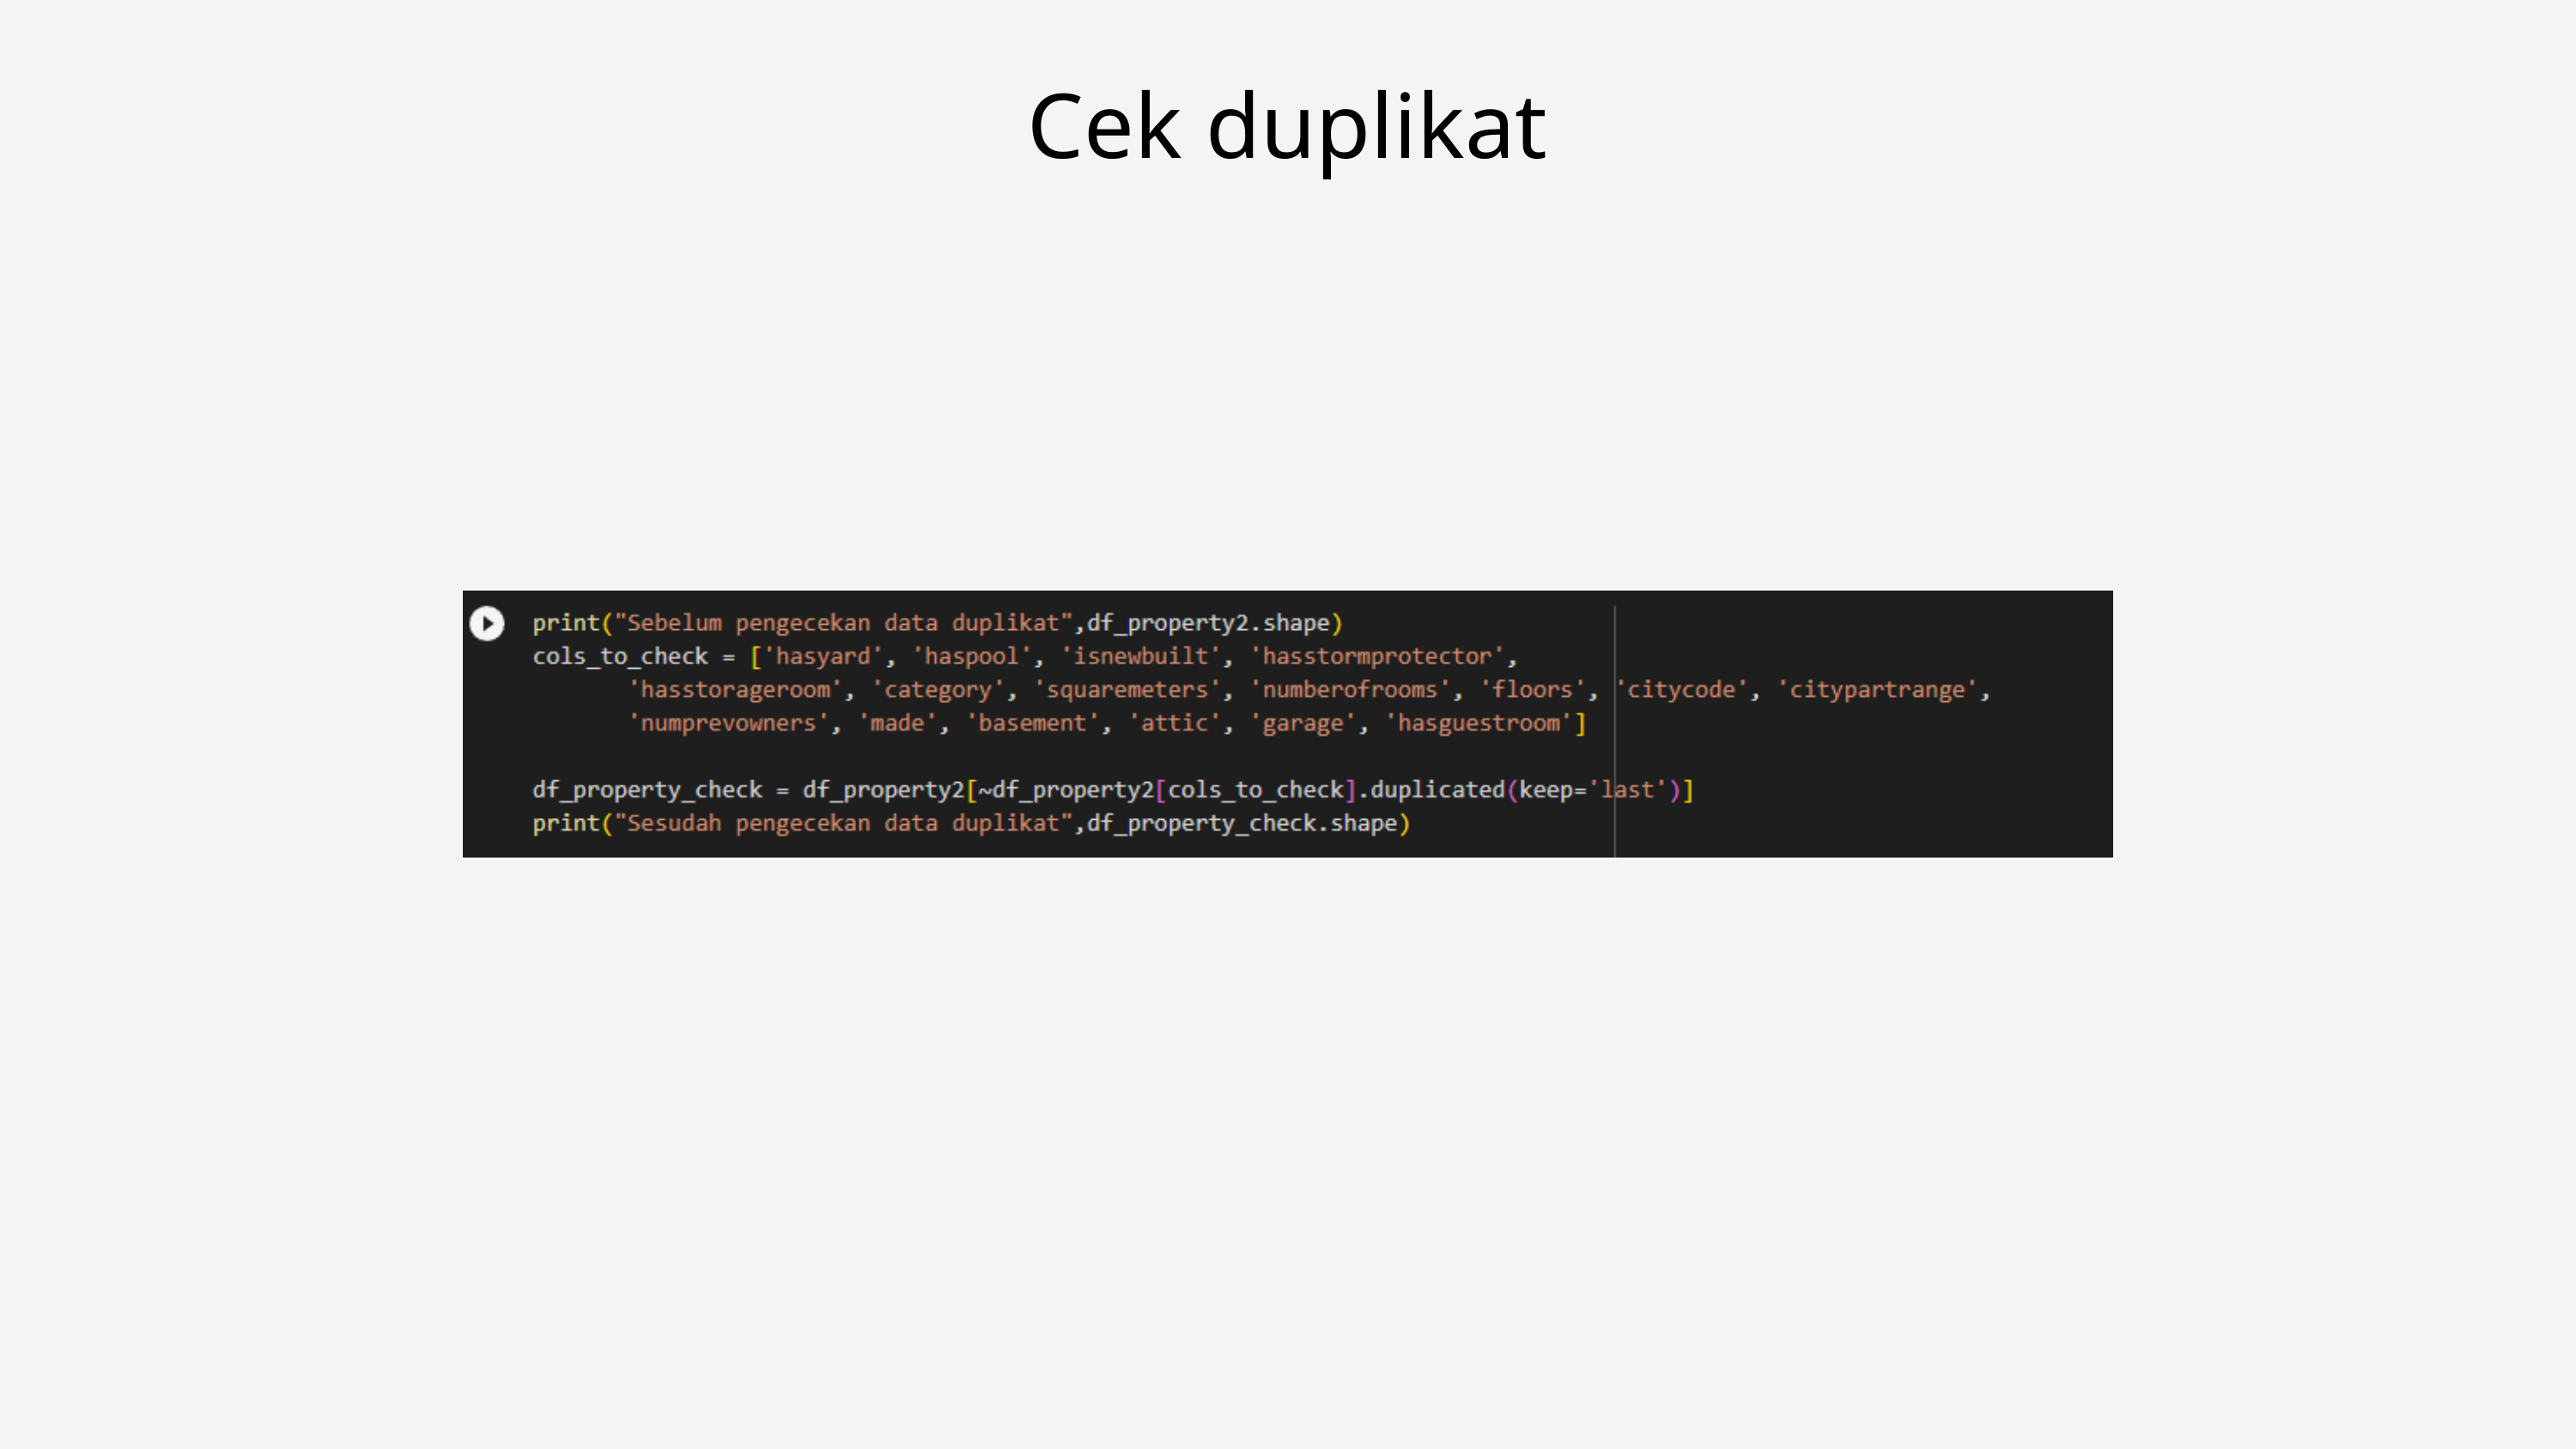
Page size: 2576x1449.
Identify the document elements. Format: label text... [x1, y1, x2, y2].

text_box Cek duplikat [1015, 51, 1561, 177]
text_box [462, 591, 2113, 858]
